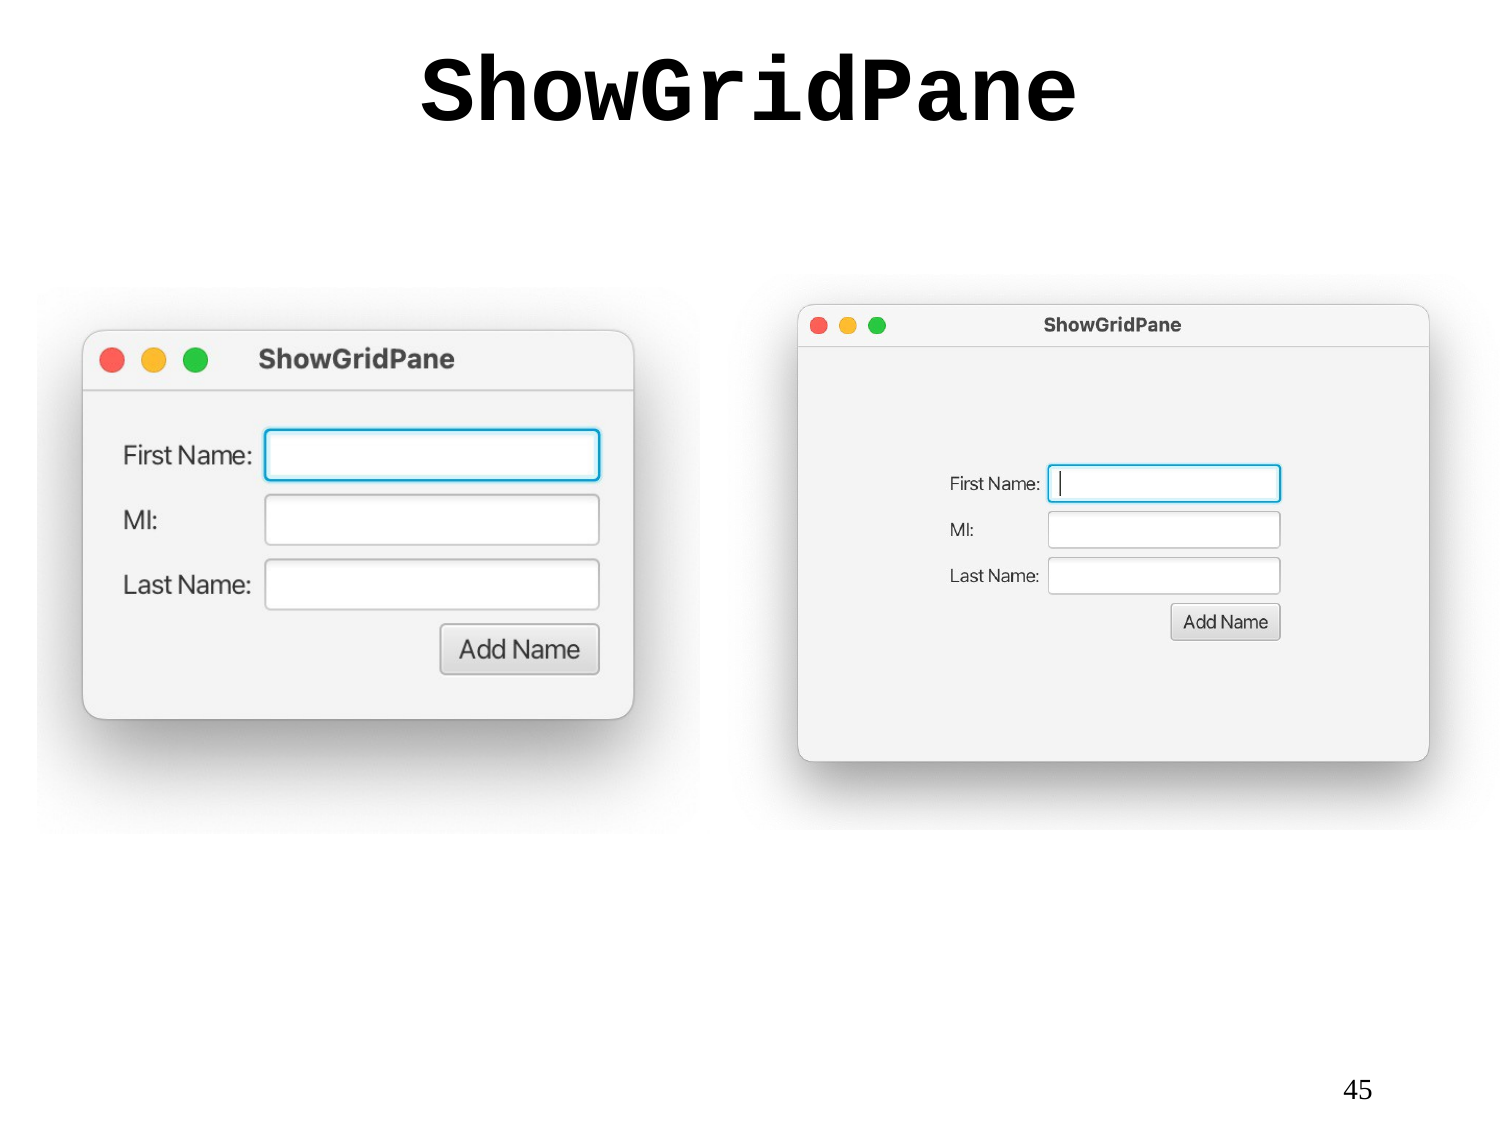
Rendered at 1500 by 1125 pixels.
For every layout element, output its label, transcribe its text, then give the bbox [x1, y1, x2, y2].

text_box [37, 274, 1500, 834]
title ShowGridPane [418, 26, 1082, 217]
slide_number 44 [1322, 1070, 1381, 1125]
